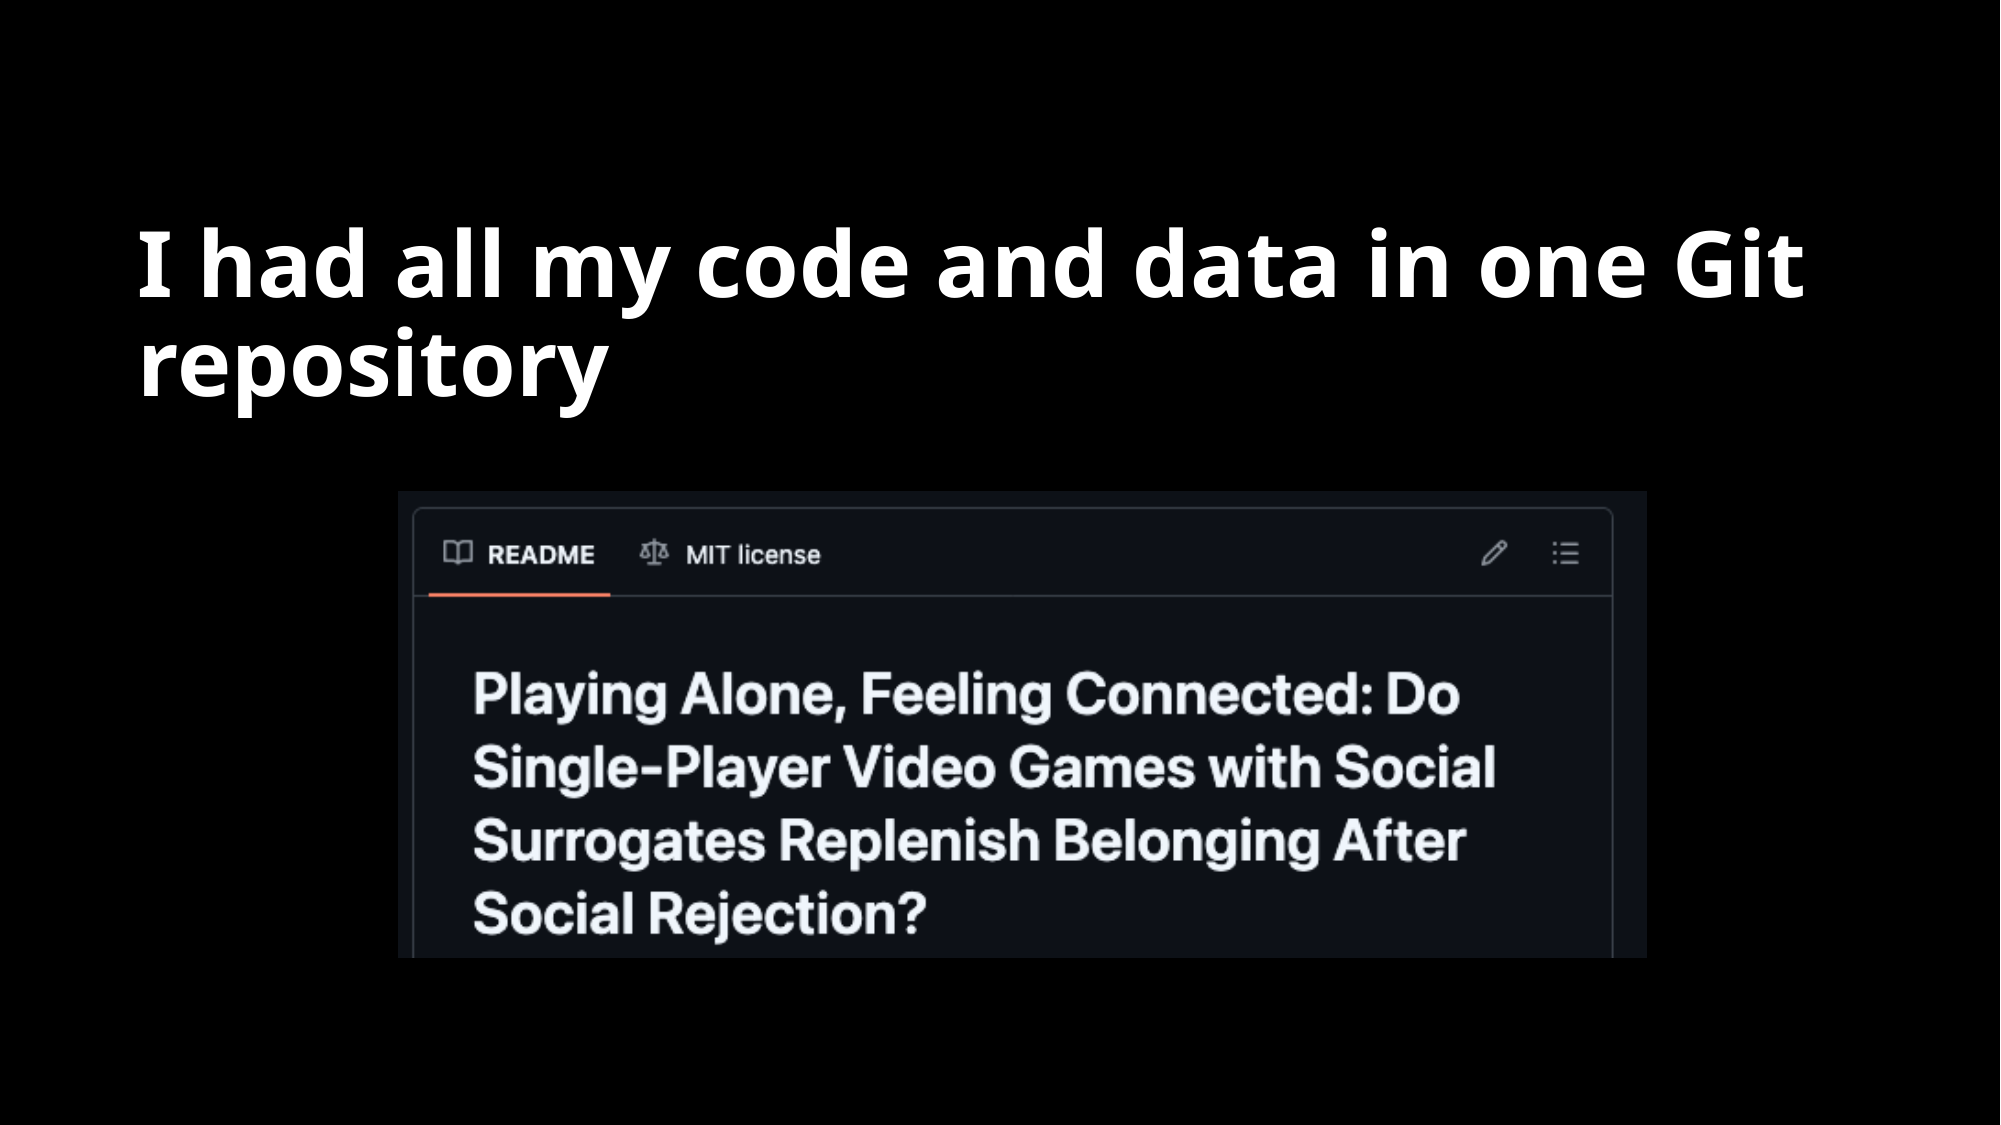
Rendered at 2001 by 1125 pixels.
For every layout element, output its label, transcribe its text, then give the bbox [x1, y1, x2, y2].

picture [398, 490, 1648, 959]
title I had all my code and data in one Git repository [122, 167, 1929, 468]
